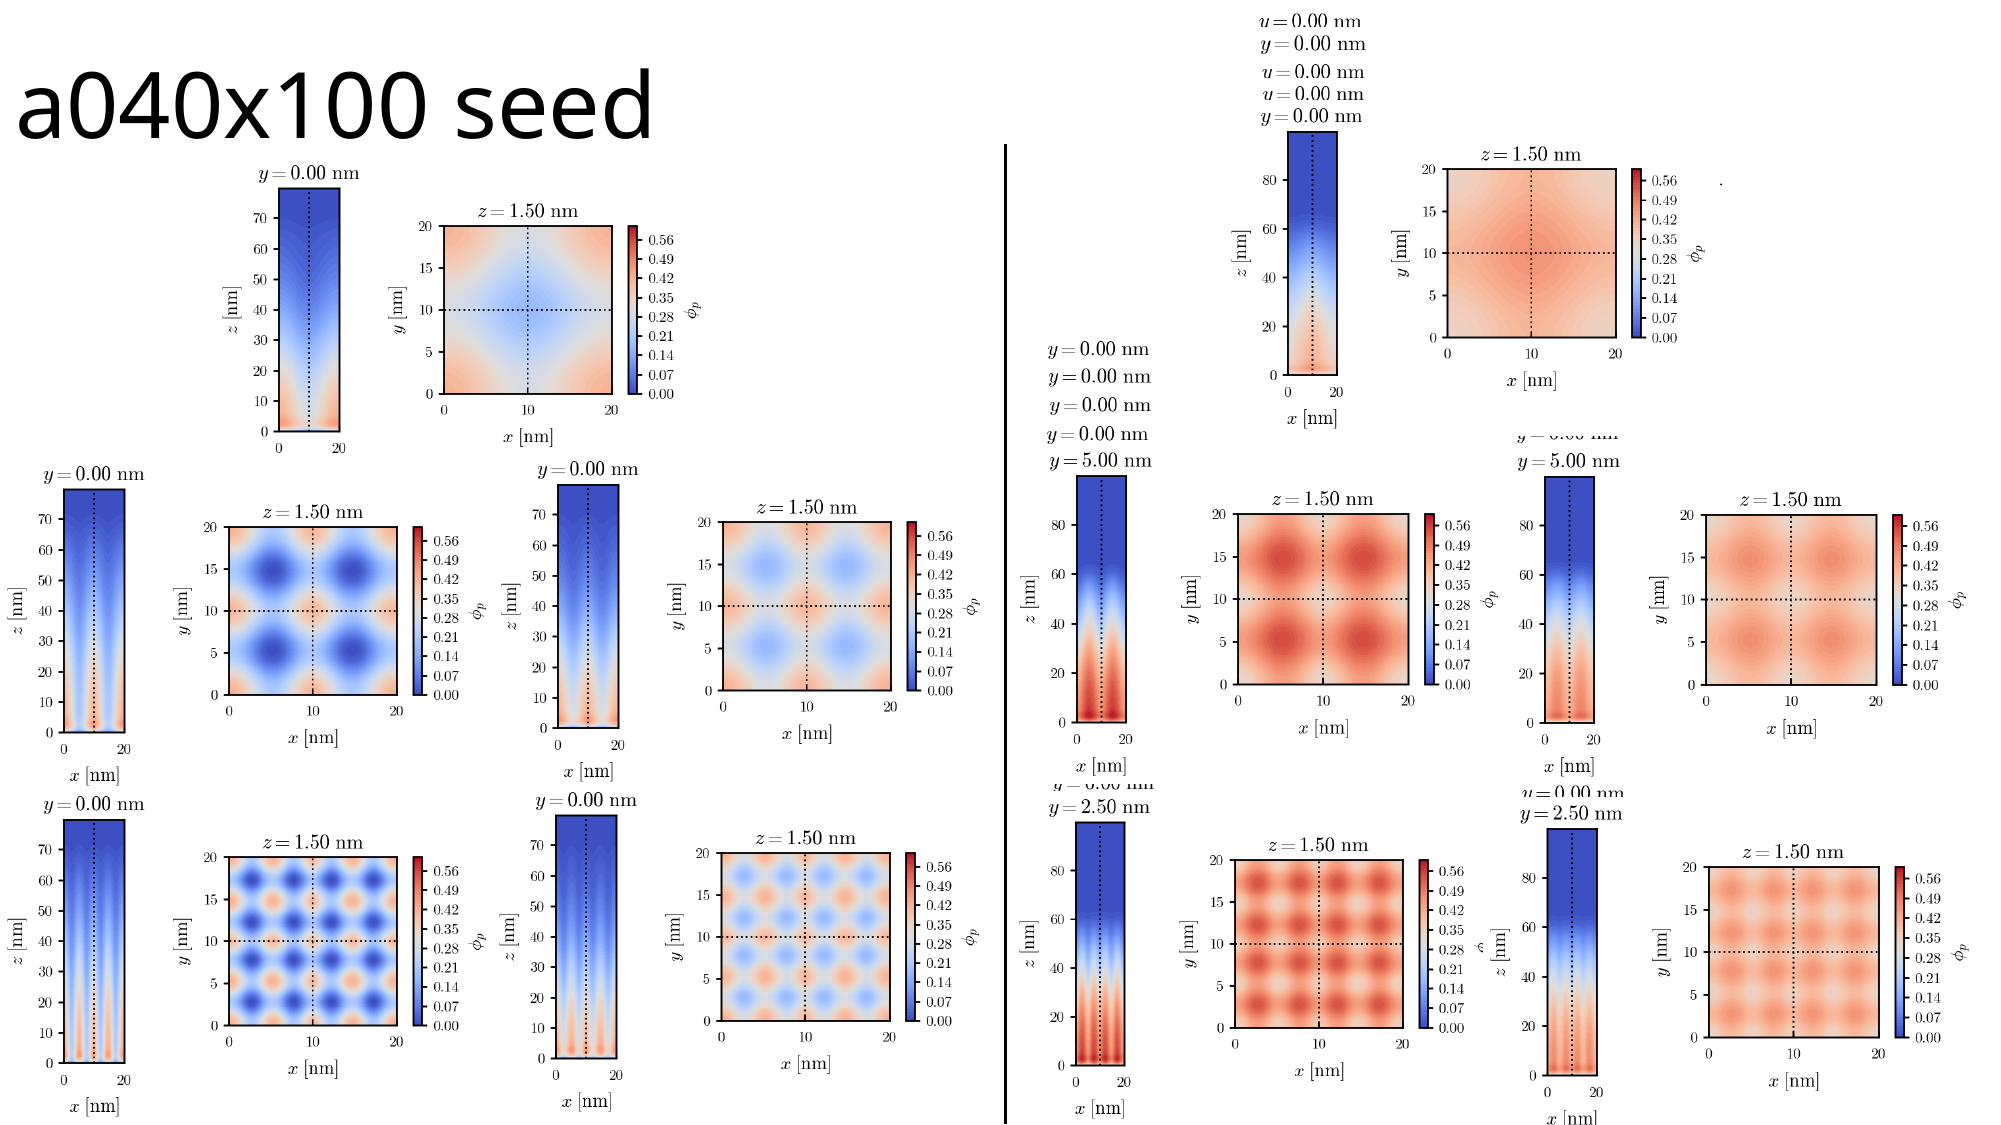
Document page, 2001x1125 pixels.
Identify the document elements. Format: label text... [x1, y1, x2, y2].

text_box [1012, 784, 1483, 1125]
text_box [1010, 333, 1508, 784]
title a040x100 seed [0, 0, 1725, 218]
picture [0, 157, 989, 1124]
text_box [1483, 784, 1981, 1125]
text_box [1222, 5, 1732, 435]
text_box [1508, 339, 1981, 784]
